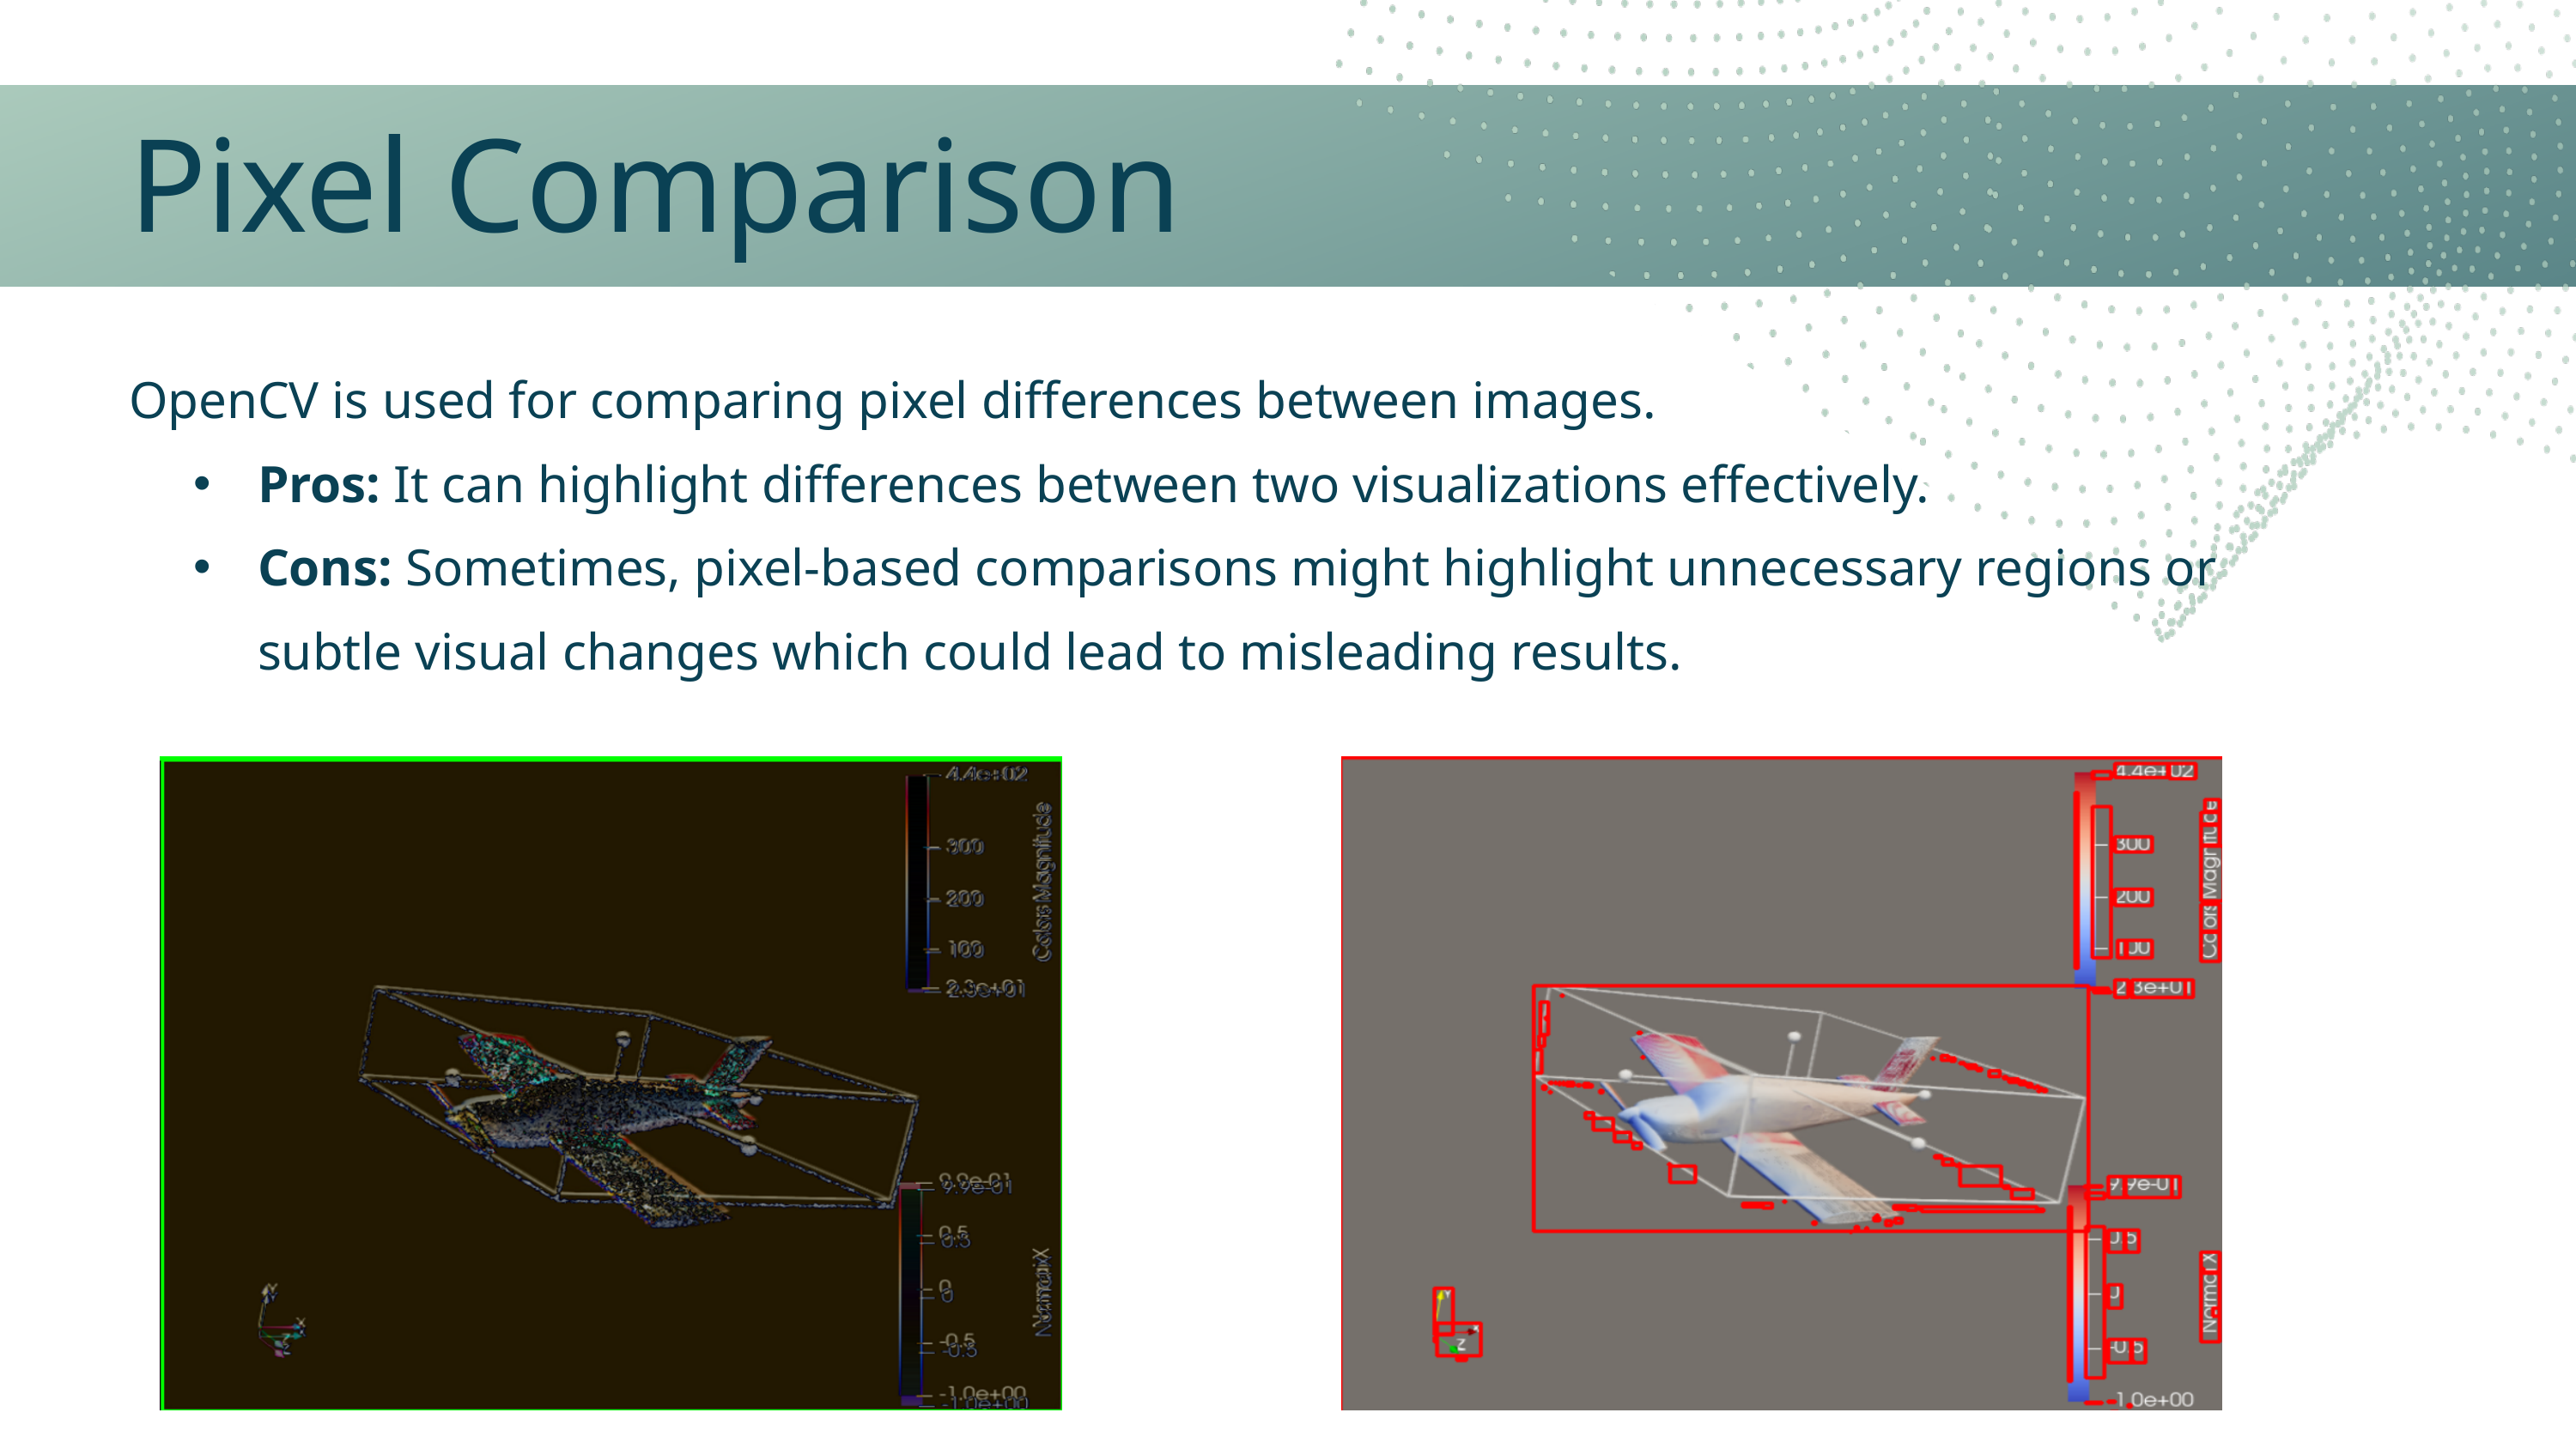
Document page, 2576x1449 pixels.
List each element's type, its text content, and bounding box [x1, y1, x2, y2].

text_box OpenCV is used for comparing pixel differences between images. Pros: It can highlight differences between two visualizations effectively. Cons: Sometimes, pixel-based comparisons might highlight unnecessary regions or subtle visual changes which could lead to misleading results. [129, 344, 2351, 764]
picture [1341, 755, 2222, 1410]
text_box [0, 85, 1627, 287]
picture [160, 755, 1062, 1410]
text_box [1287, 0, 2576, 915]
text_box Pixel Comparison [129, 113, 2082, 258]
